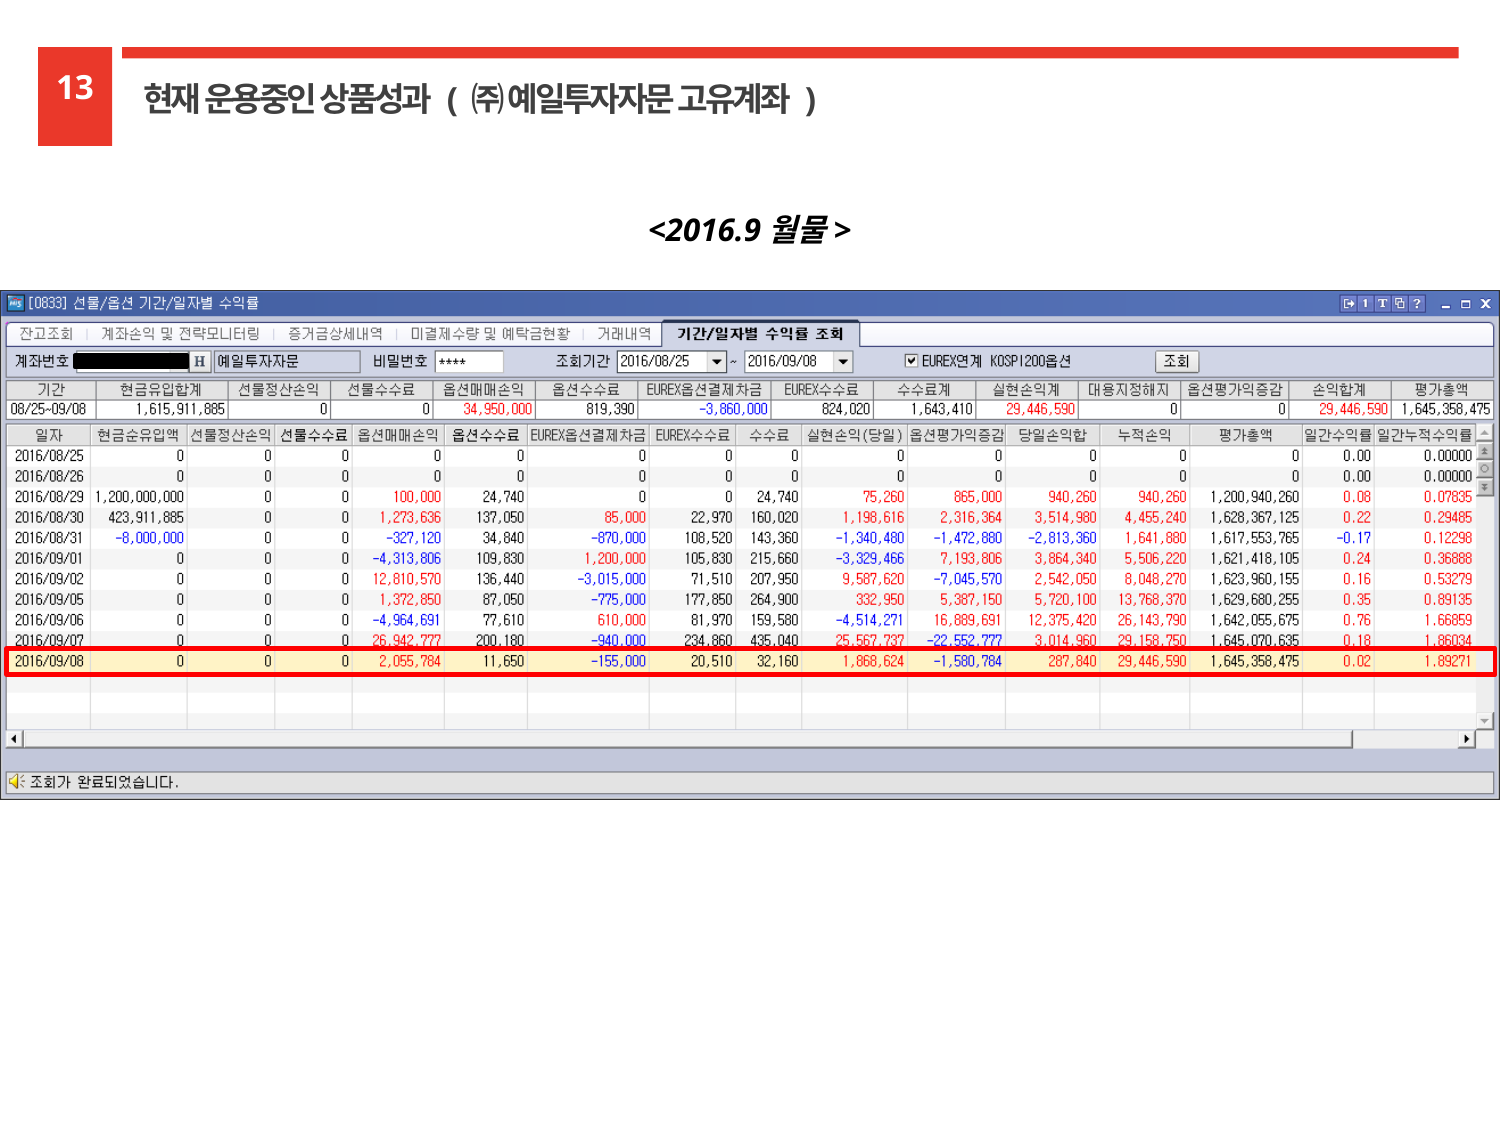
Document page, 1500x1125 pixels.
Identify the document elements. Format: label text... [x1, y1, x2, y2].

text_box 현재 운용중인 상품성과 ( ㈜ 예일투자자문 고유계좌 ) [128, 70, 1152, 125]
picture [0, 290, 1500, 800]
text_box [120, 45, 1461, 61]
text_box <2016.9월물> [0, 202, 1500, 255]
text_box [36, 45, 114, 59]
text_box [36, 114, 114, 148]
text_box 13 [21, 59, 129, 114]
